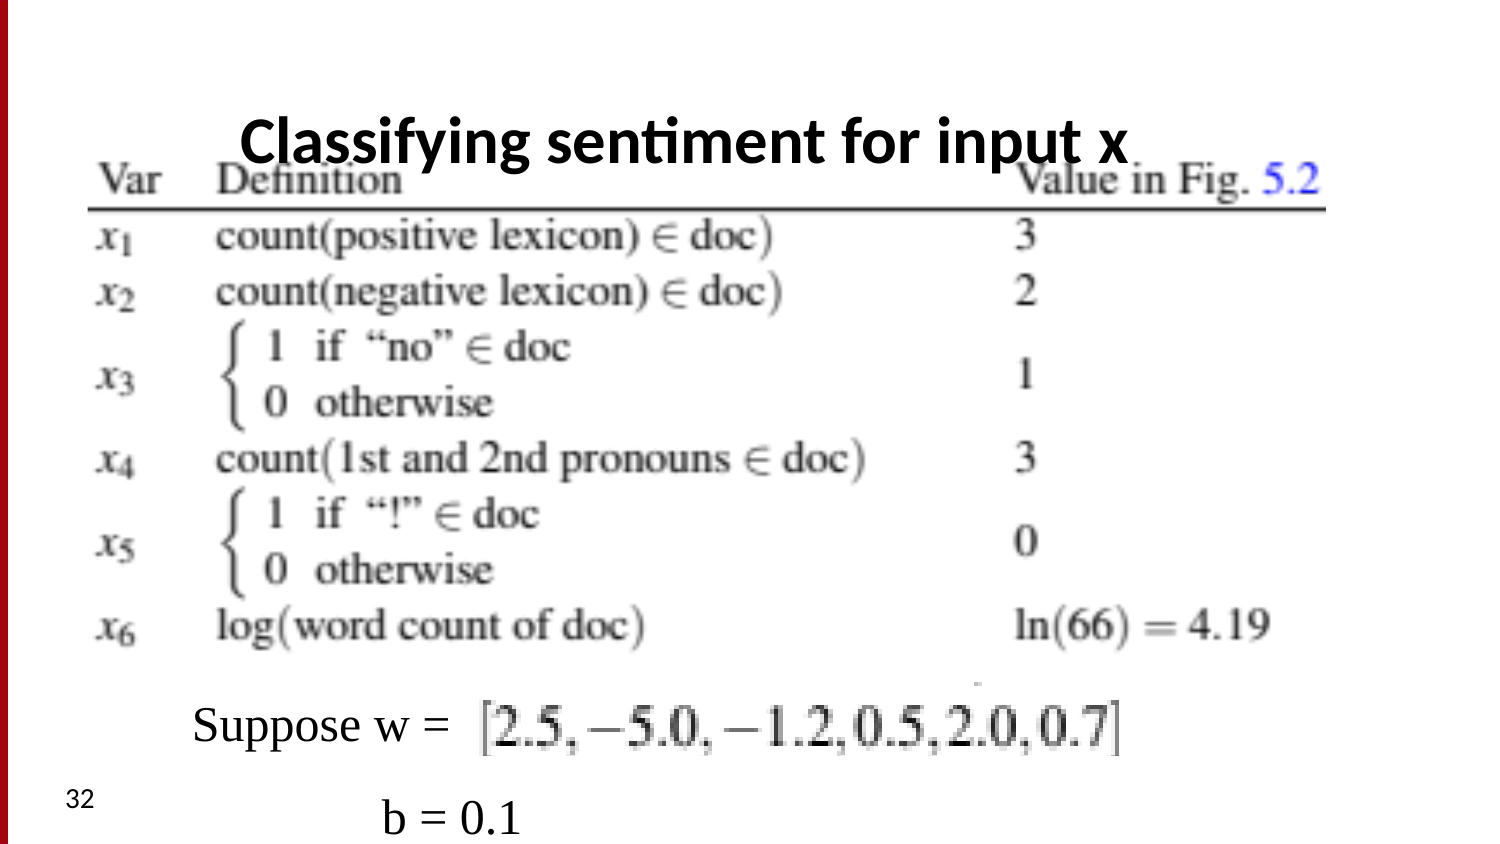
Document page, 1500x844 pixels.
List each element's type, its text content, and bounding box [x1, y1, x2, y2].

slide_number 32 [49, 771, 376, 829]
text_box Suppose w = [177, 684, 463, 759]
text_box b = 0.1 [367, 776, 538, 844]
picture [466, 682, 1120, 756]
title Classifying sentiment for input x [225, 62, 1450, 185]
picture [87, 153, 1327, 659]
